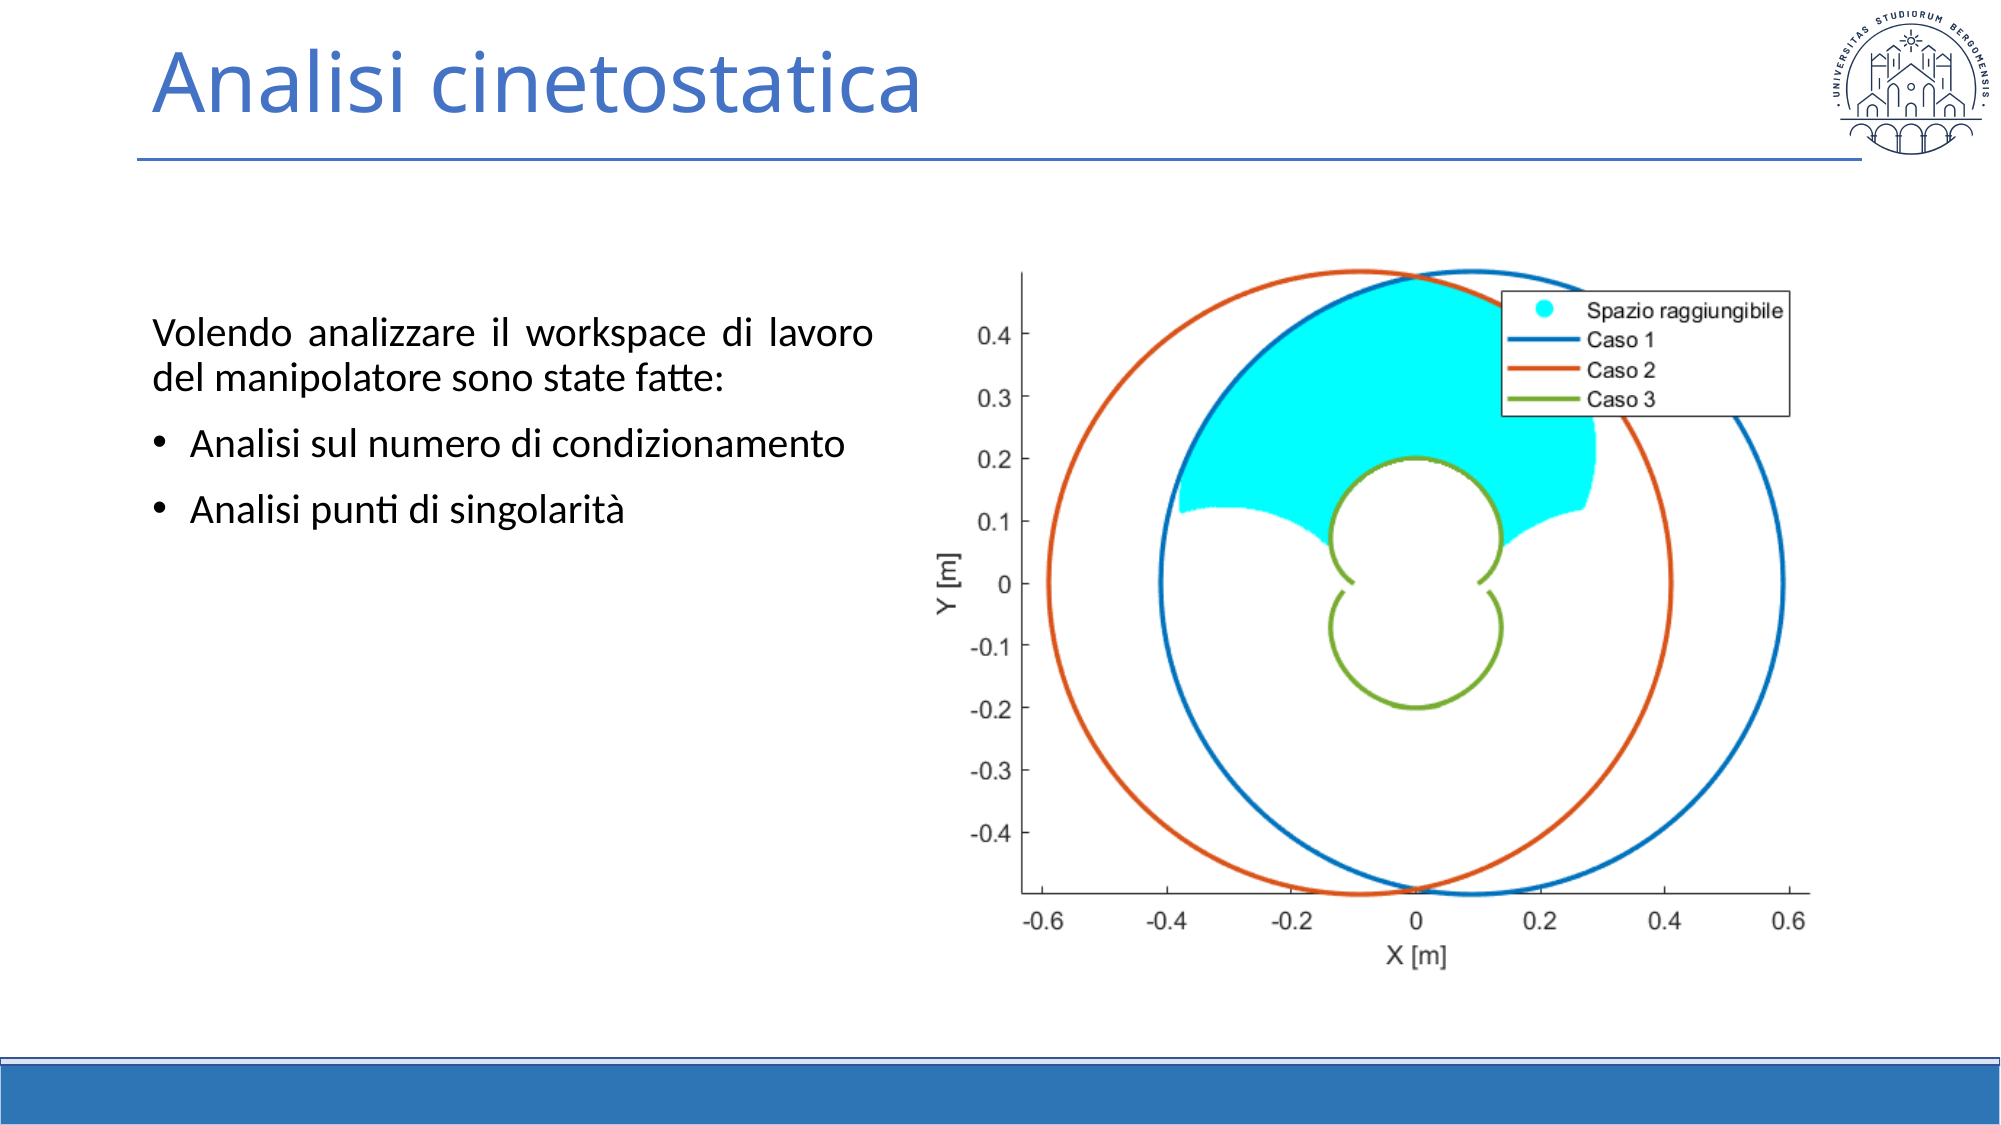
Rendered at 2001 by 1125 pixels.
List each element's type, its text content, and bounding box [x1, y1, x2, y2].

slide_number 11 [1538, 1065, 1989, 1125]
list Volendo analizzare il workspace di lavoro del manipolatore sono state fatte: Analisi sul numero di condizionamento Analisi punti di singolarità [137, 302, 889, 942]
picture [1833, 11, 1989, 155]
picture [889, 215, 1907, 979]
title Analisi cinetostatica [137, 22, 1863, 149]
